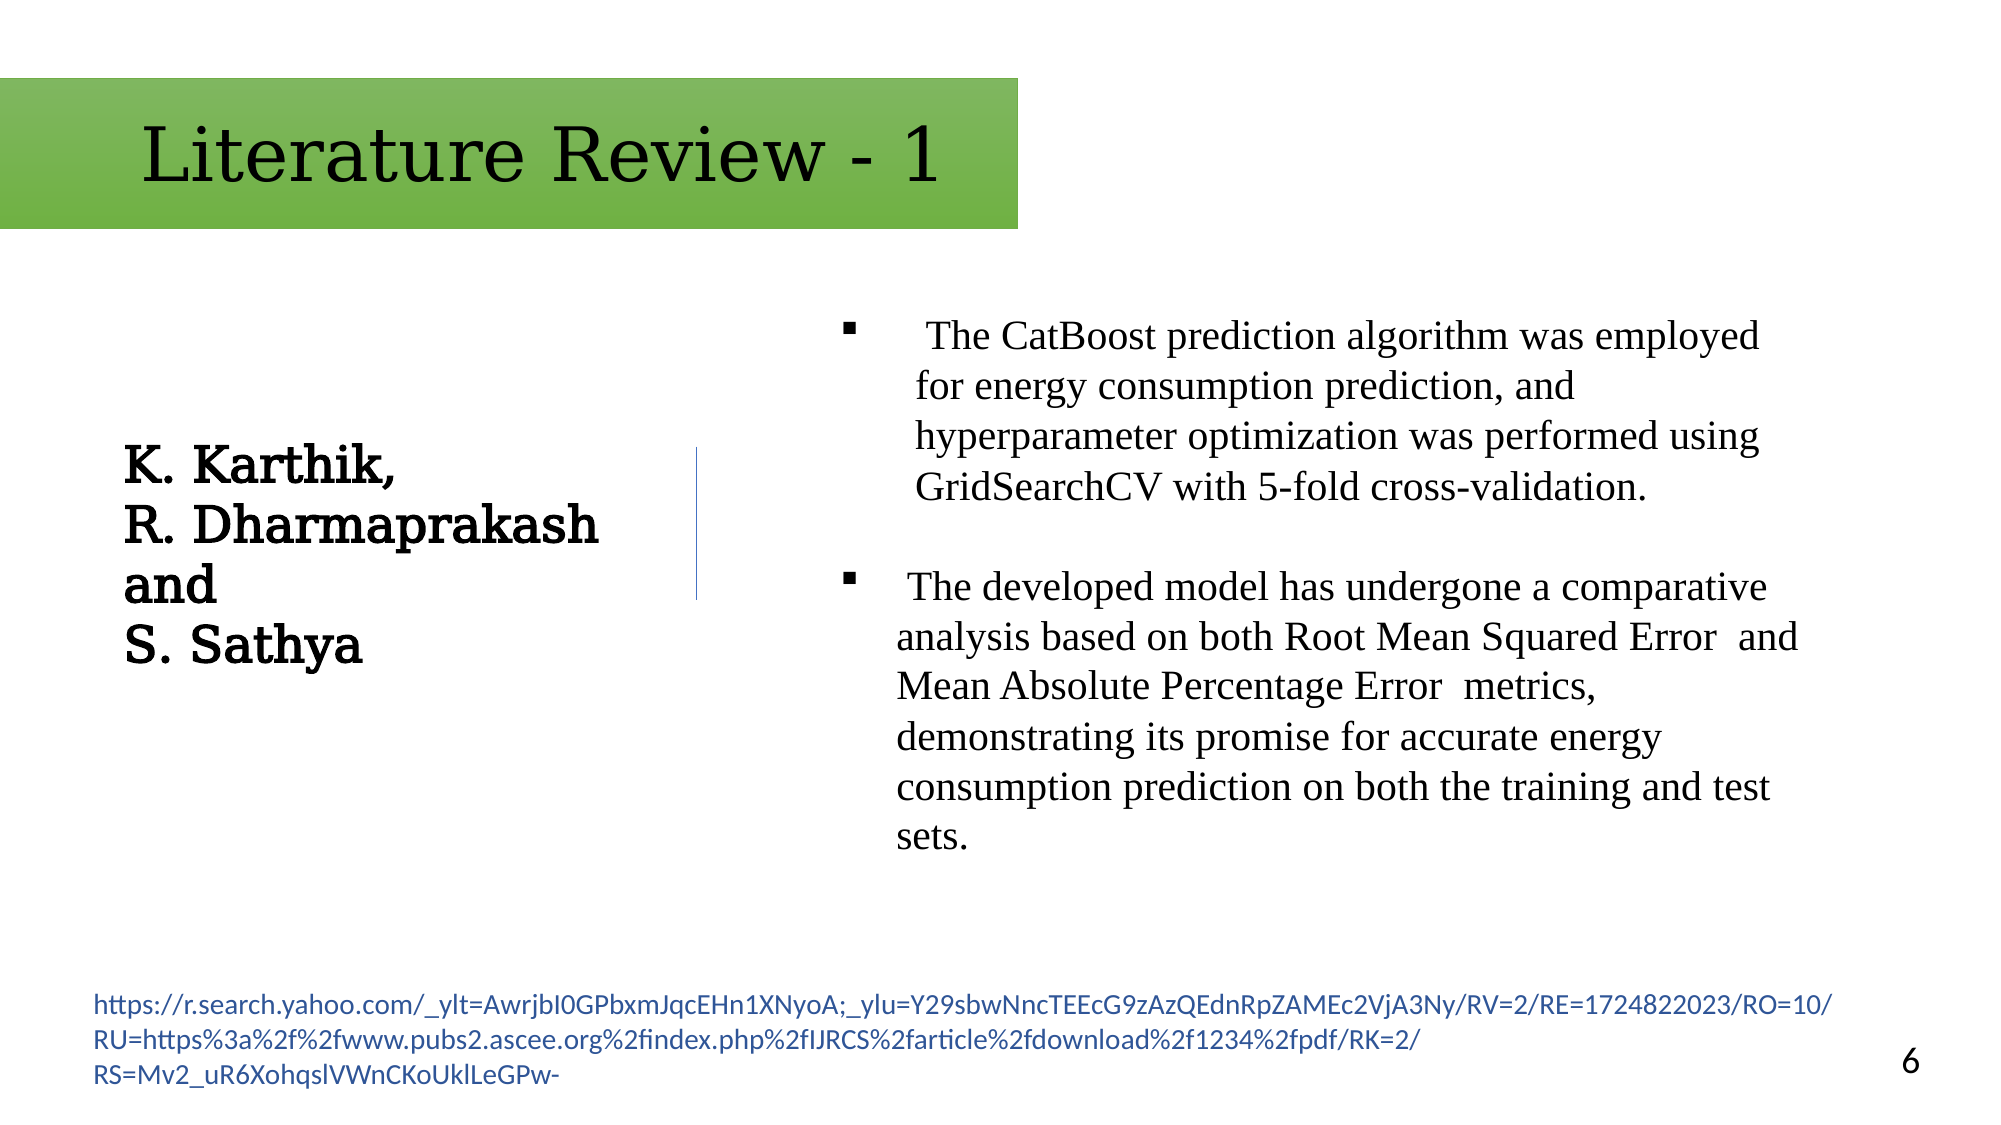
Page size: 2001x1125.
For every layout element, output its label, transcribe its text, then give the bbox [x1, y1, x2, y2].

text_box [0, 78, 1018, 229]
text_box The CatBoost prediction algorithm was employed for energy consumption prediction, and hyperparameter optimization was performed using GridSearchCV with 5-fold cross-validation. The developed model has undergone a comparative analysis based on both Root Mean Squared Error and Mean Absolute Percentage Error metrics, demonstrating its promise for accurate energy consumption prediction on both the training and test sets. [825, 250, 1826, 866]
text_box 6 [1886, 1028, 1936, 1088]
text_box Literature Review - 1 [0, 98, 962, 204]
text_box https://r.search.yahoo.com/_ylt=AwrjbI0GPbxmJqcEHn1XNyoA;_ylu=Y29sbwNncTEEcG9zAzQEdnRpZAMEc2VjA3Ny/RV=2/RE=1724822023/RO=10/RU=https%3a%2f%2fwww.pubs2.ascee.org%2findex.php%2fIJRCS%2farticle%2fdownload%2f1234%2fpdf/RK=2/RS=Mv2_uR6XohqslVWnCKoUklLeGPw- [78, 977, 1883, 1098]
text_box K. Karthik, R. Dharmaprakash and S. Sathya [108, 424, 667, 680]
